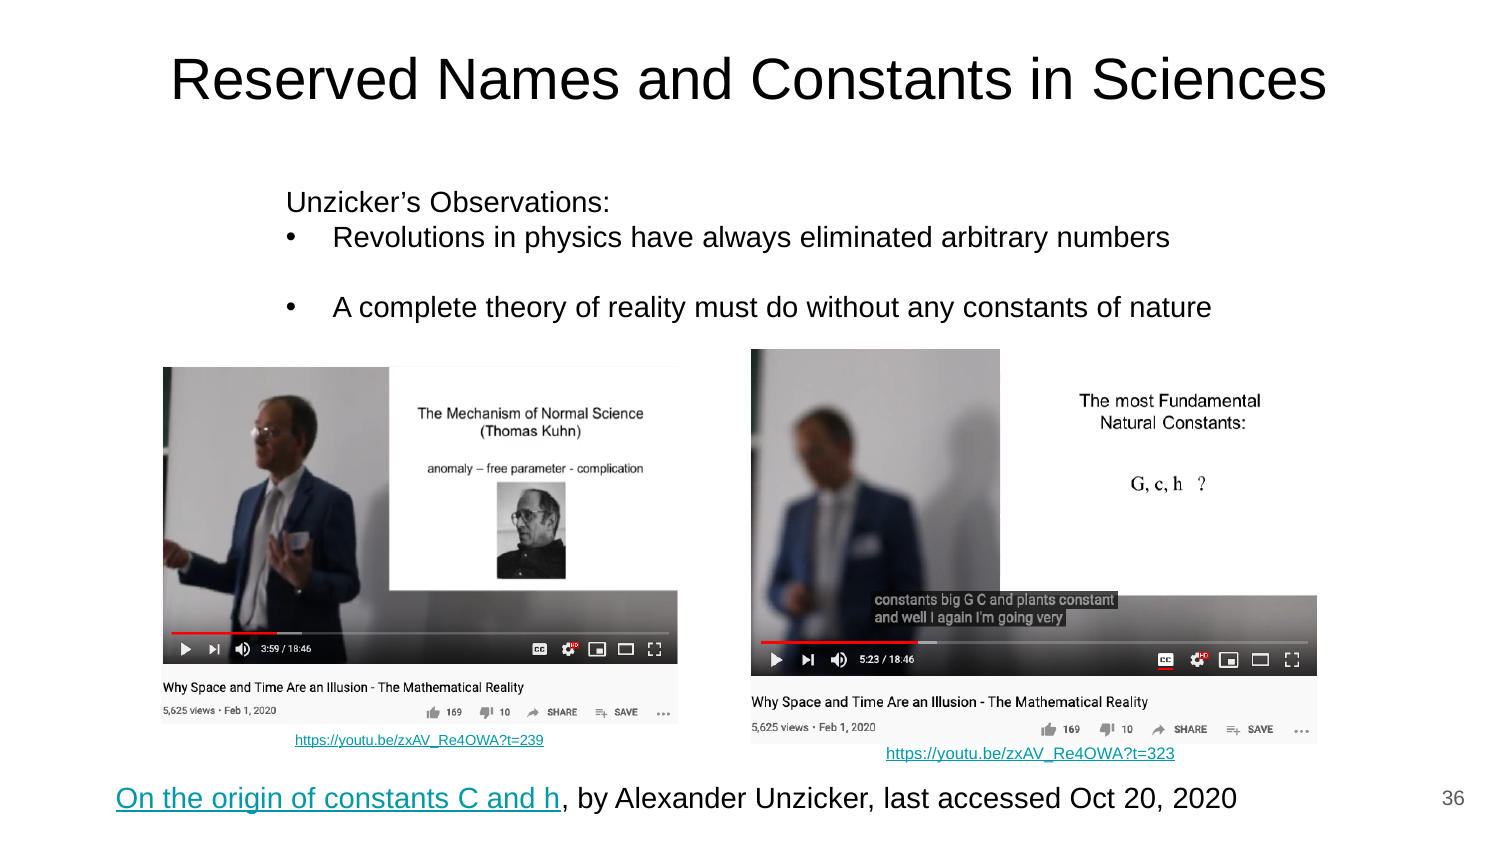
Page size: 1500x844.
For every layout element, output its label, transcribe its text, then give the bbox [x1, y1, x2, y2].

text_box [161, 366, 678, 753]
text_box Unzicker’s Observations: Revolutions in physics have always eliminated arbitrary numbers A complete theory of reality must do without any constants of nature [271, 176, 1229, 331]
text_box On the origin of constants C and h, by Alexander Unzicker, last accessed Oct 20, 2020 [100, 772, 1254, 822]
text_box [749, 349, 1318, 769]
slide_number 36 [1389, 764, 1480, 830]
title Reserved Names and Constants in Sciences [130, 26, 1370, 182]
